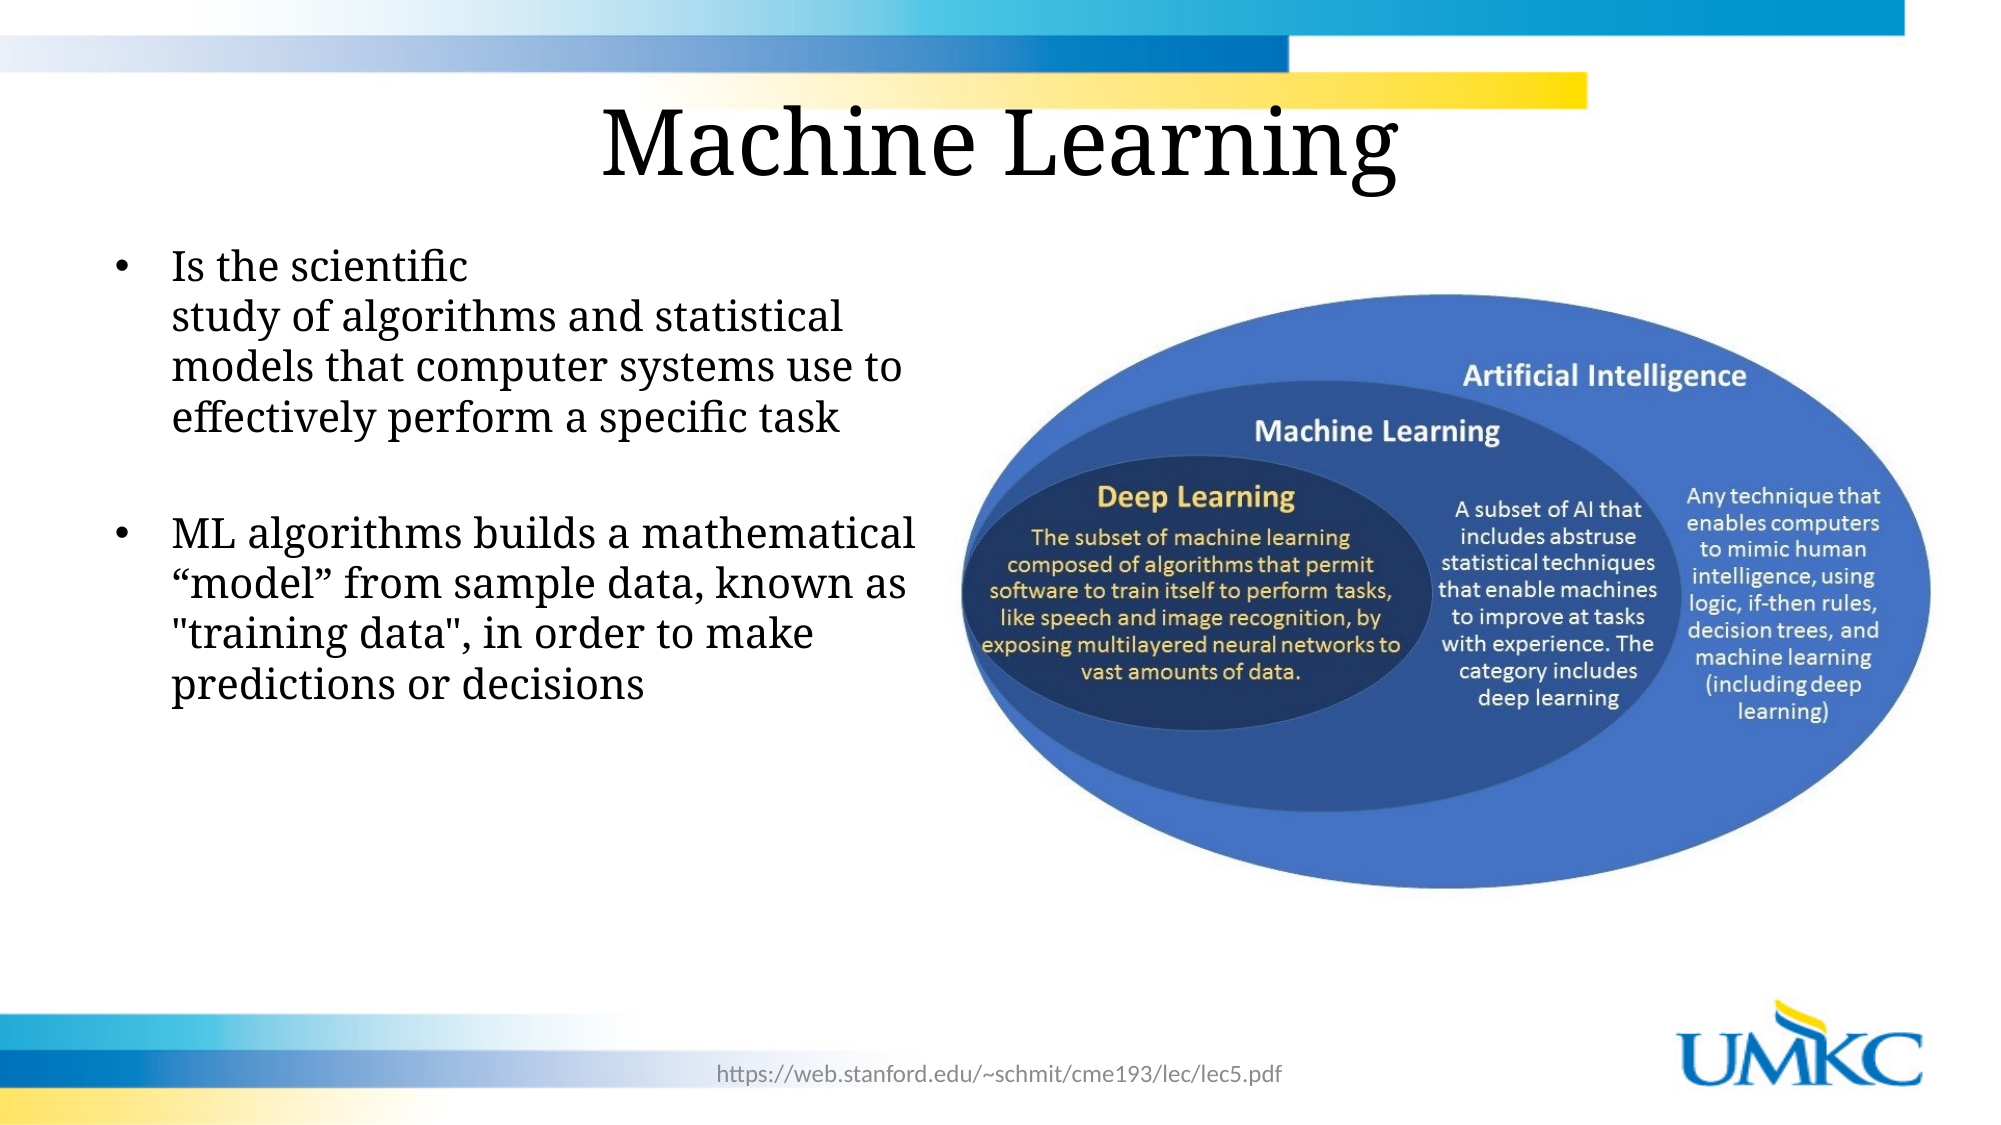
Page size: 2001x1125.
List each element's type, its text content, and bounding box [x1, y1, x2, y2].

footer https://web.stanford.edu/~schmit/cme193/lec/lec5.pdf [683, 1042, 1317, 1103]
text_box [99, 45, 1900, 233]
list Is the scientific study of algorithms and statistical models that computer systems use to effectively perform a specific task ML algorithms builds a mathematical “model” from sample data, known as "training data", in order to make predictions or decisions [99, 233, 948, 887]
picture [0, 0, 2001, 1125]
